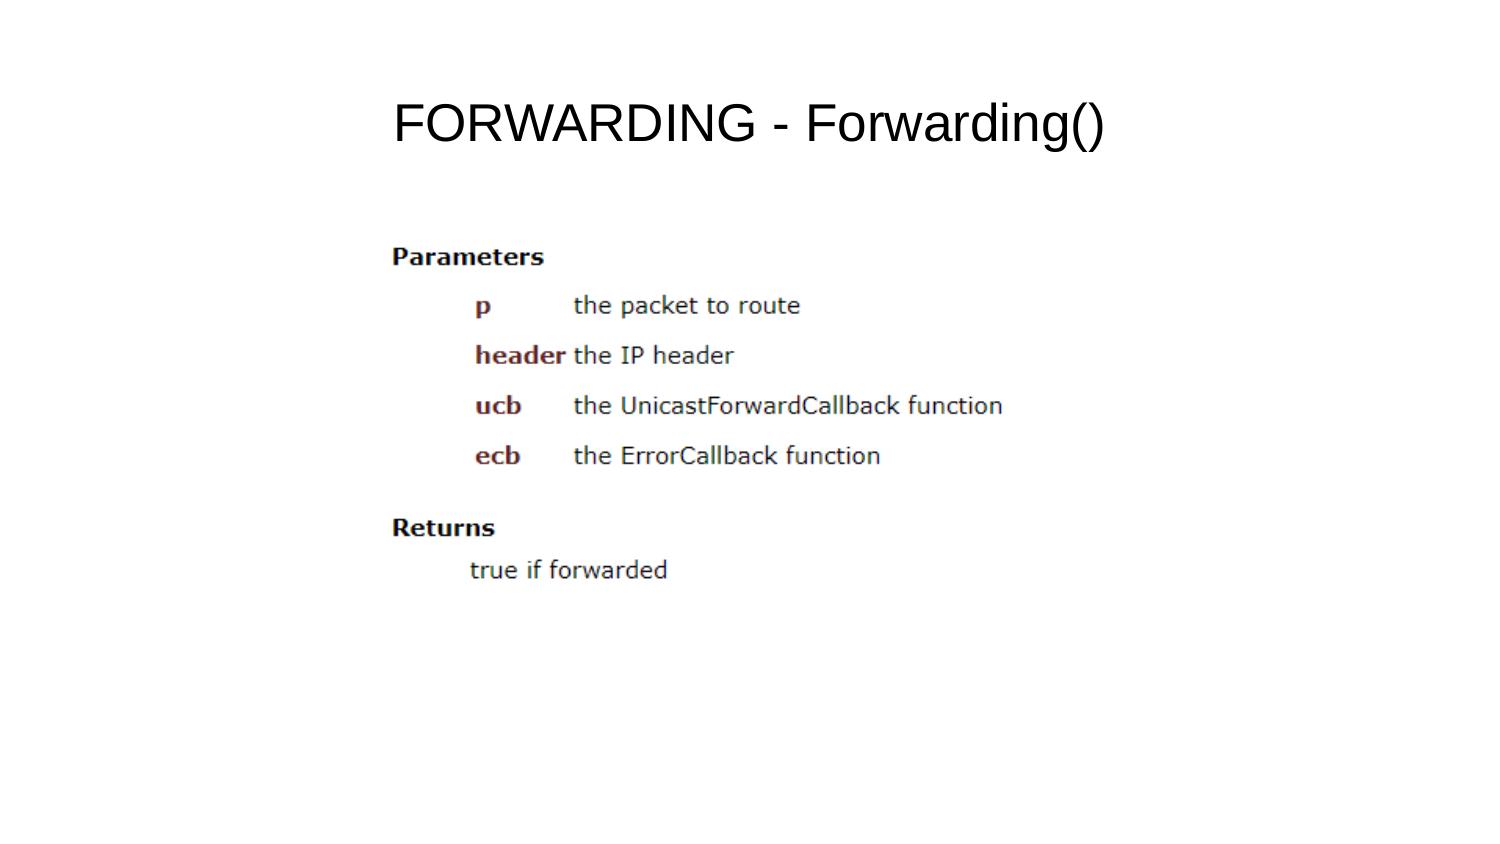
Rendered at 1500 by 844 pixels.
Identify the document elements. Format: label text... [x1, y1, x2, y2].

picture [378, 234, 1122, 610]
title FORWARDING - Forwarding() [51, 72, 1449, 167]
